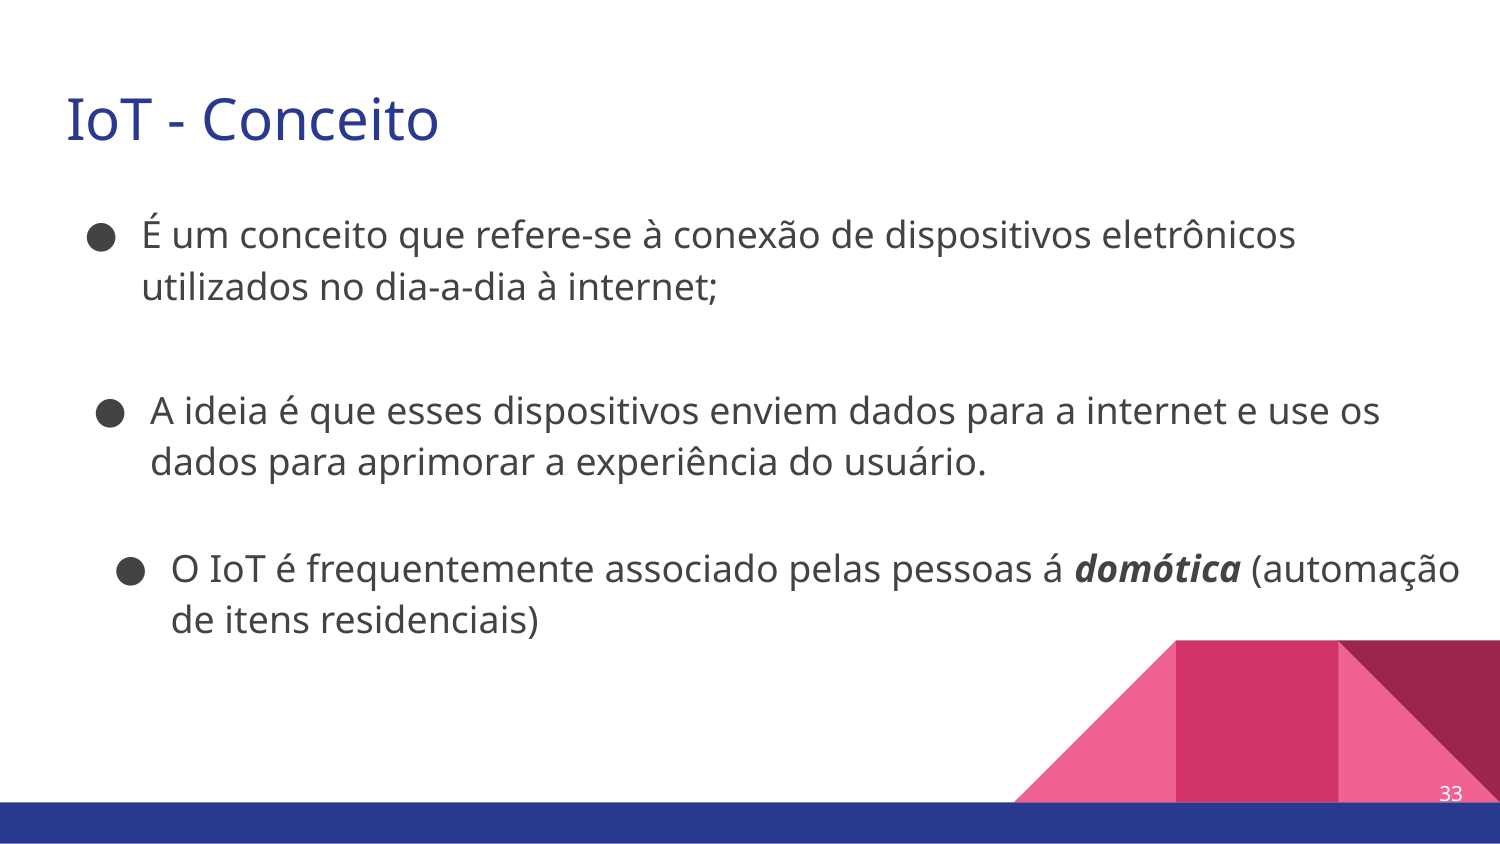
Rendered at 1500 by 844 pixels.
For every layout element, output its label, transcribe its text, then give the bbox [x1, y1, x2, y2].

title IoT - Conceito [51, 67, 1449, 167]
slide_number ‹#› [1387, 762, 1478, 828]
list A ideia é que esses dispositivos enviem dados para a internet e use os dados para aprimorar a experiência do usuário. [60, 364, 1458, 502]
list É um conceito que refere-se à conexão de dispositivos eletrônicos utilizados no dia-a-dia à internet; [51, 189, 1449, 326]
list O IoT é frequentemente associado pelas pessoas á domótica (automação de itens residenciais) [80, 523, 1479, 660]
